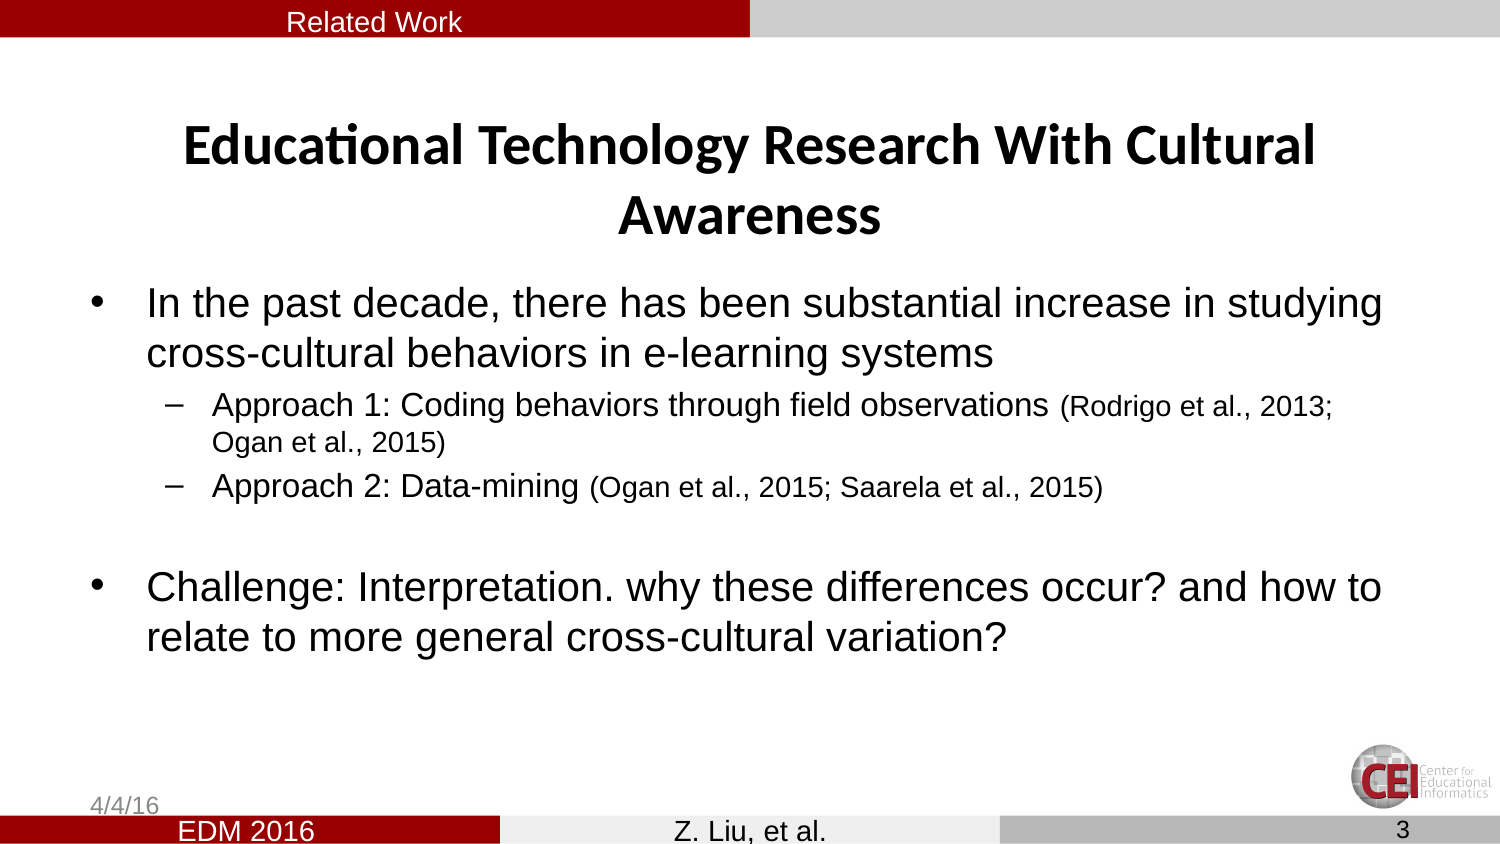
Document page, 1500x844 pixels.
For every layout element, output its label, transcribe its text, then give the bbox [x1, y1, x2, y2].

text_box Z. Liu, et al. [514, 805, 988, 844]
slide_number 3 [1074, 805, 1425, 844]
title Educational Technology Research With Cultural Awareness [75, 110, 1425, 243]
text_box EDM 2016 [0, 805, 493, 844]
picture [1339, 735, 1500, 818]
list In the past decade, there has been substantial increase in studying cross-cultural behaviors in e-learning systems Approach 1: Coding behaviors through field observations (Rodrigo et al., 2013; Ogan et al., 2015) Approach 2: Data-mining (Ogan et al., 2015; Saarela et al., 2015) Challenge: Interpretation. why these differences occur? and how to relate to more general cross-cultural variation? [75, 268, 1425, 754]
text_box Related Work [0, 0, 749, 46]
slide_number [75, 782, 425, 805]
